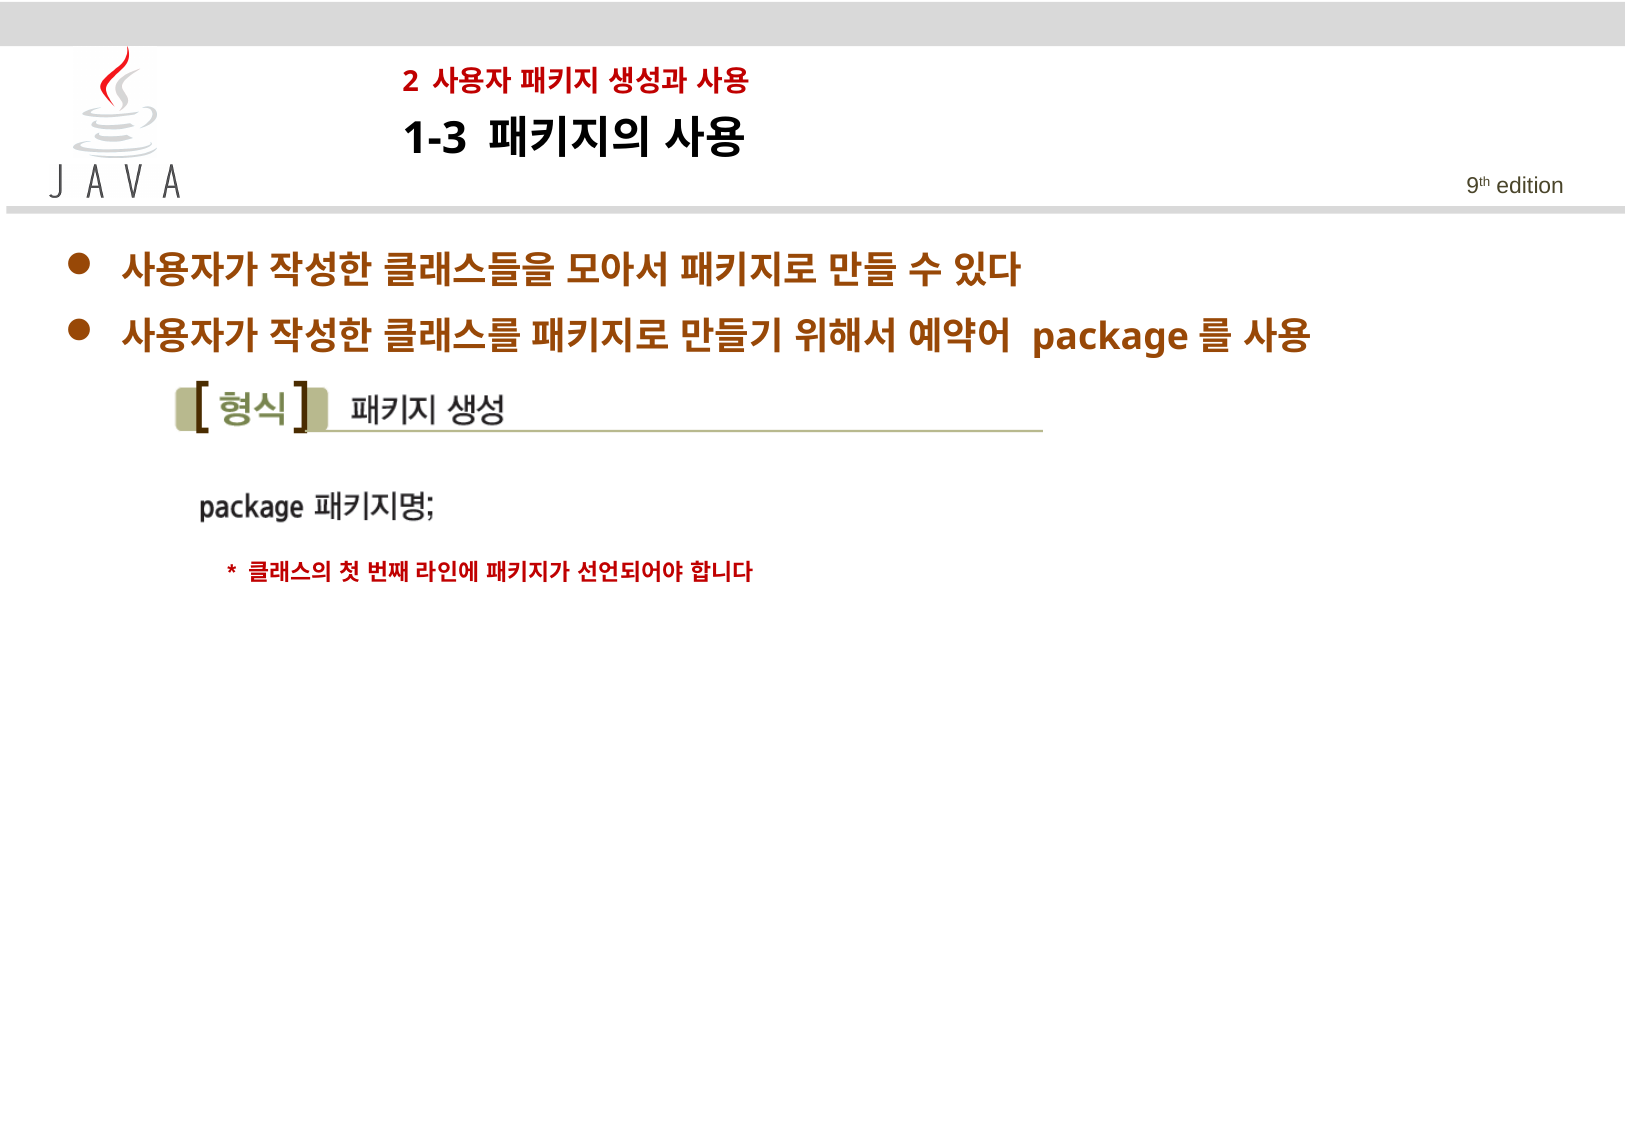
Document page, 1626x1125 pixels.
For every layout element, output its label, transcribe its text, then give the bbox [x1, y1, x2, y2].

title 2 사용자 패키지 생성과 사용 [387, 54, 1393, 105]
text_box * 클래스의 첫 번째 라인에 패키지가 선언되어야 합니다 [212, 549, 1244, 593]
picture [49, 164, 180, 198]
picture [73, 46, 157, 158]
list 사용자가 작성한 클래스들을 모아서 패키지로 만들 수 있다 사용자가 작성한 클래스를 패키지로 만들기 위해서 예약어 package를 사용 [48, 223, 1564, 1064]
list 1-3 패키지의 사용 [387, 101, 1545, 171]
picture [162, 362, 1044, 538]
